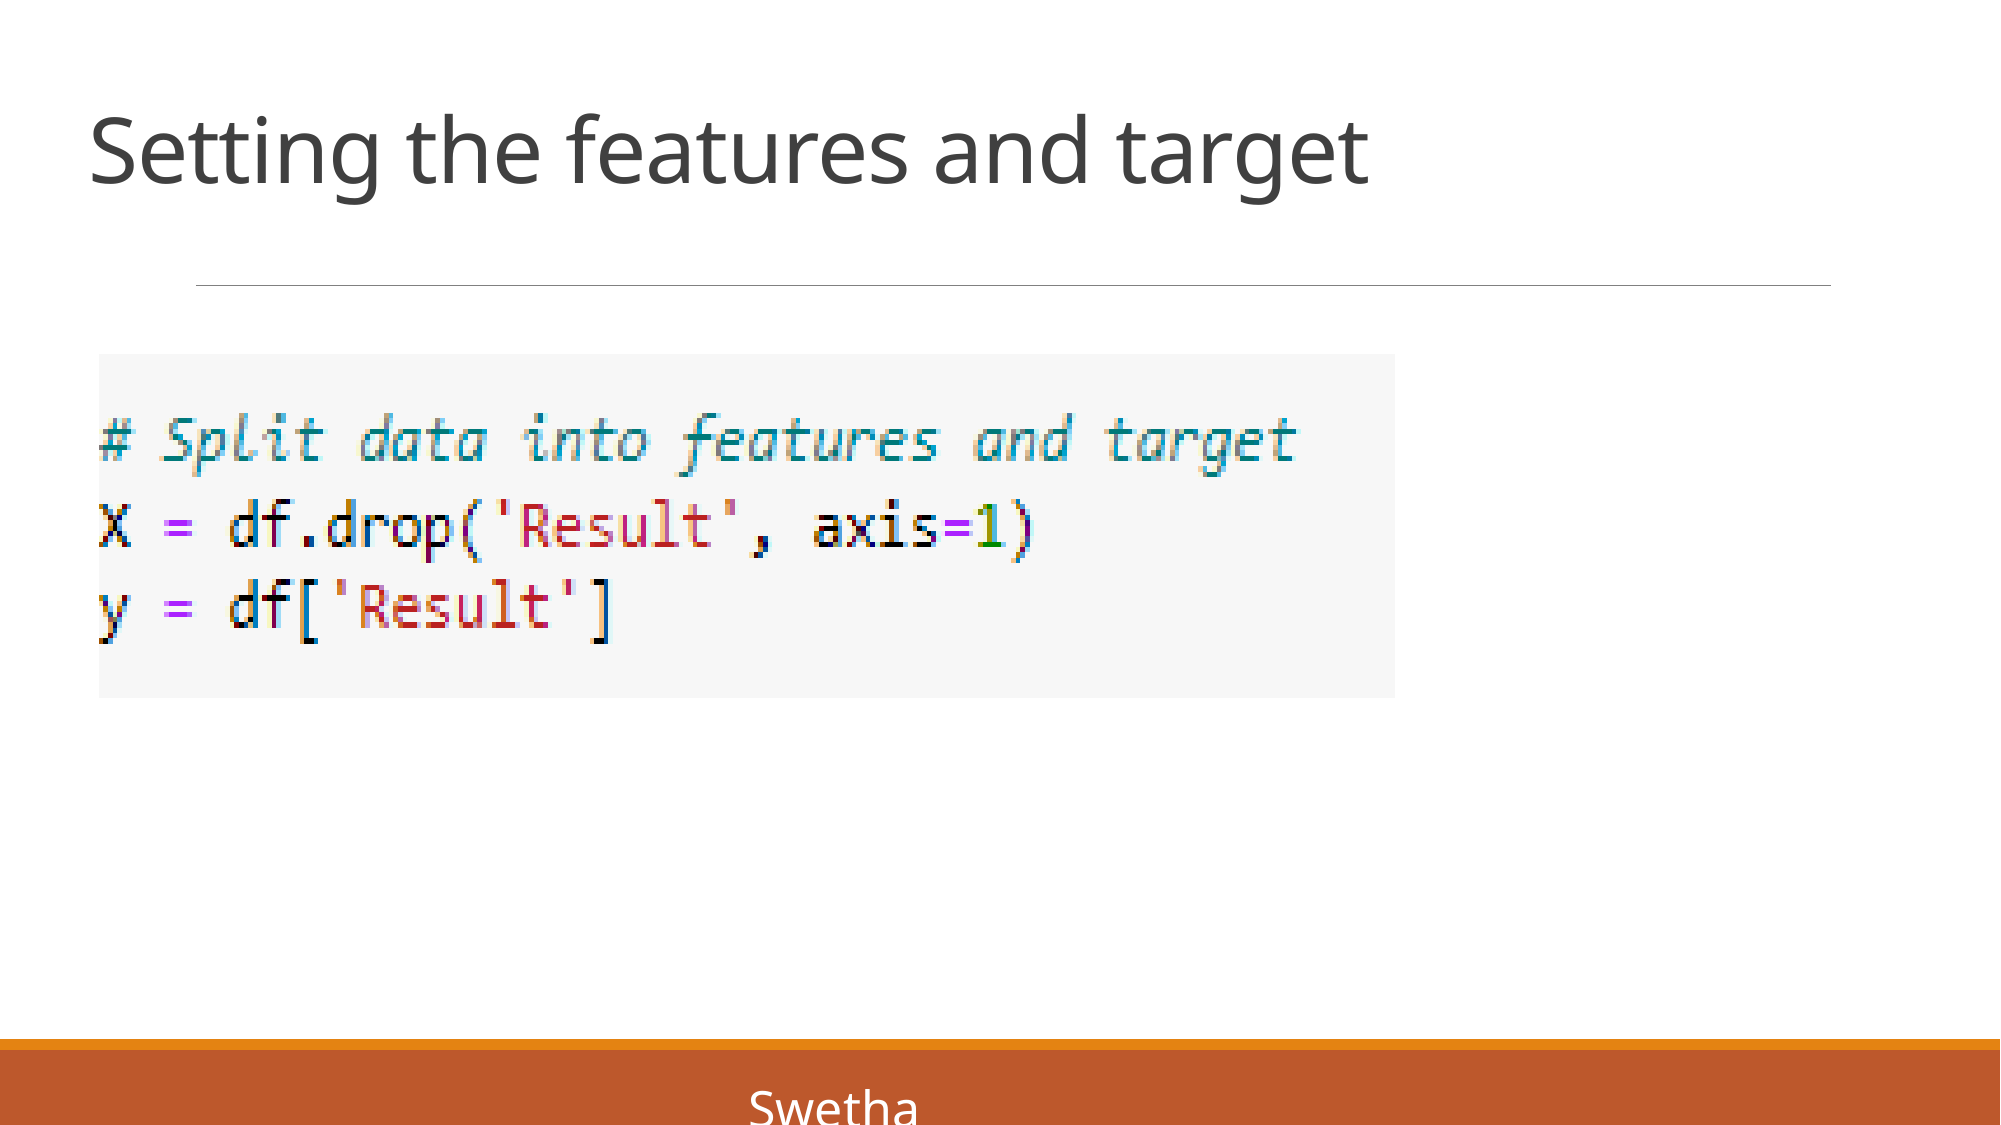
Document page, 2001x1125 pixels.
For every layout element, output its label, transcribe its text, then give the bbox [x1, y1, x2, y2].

title Setting the features and target [68, 89, 1932, 223]
picture [98, 353, 1396, 698]
text_box Swetha Narasimhan [728, 1057, 1238, 1125]
